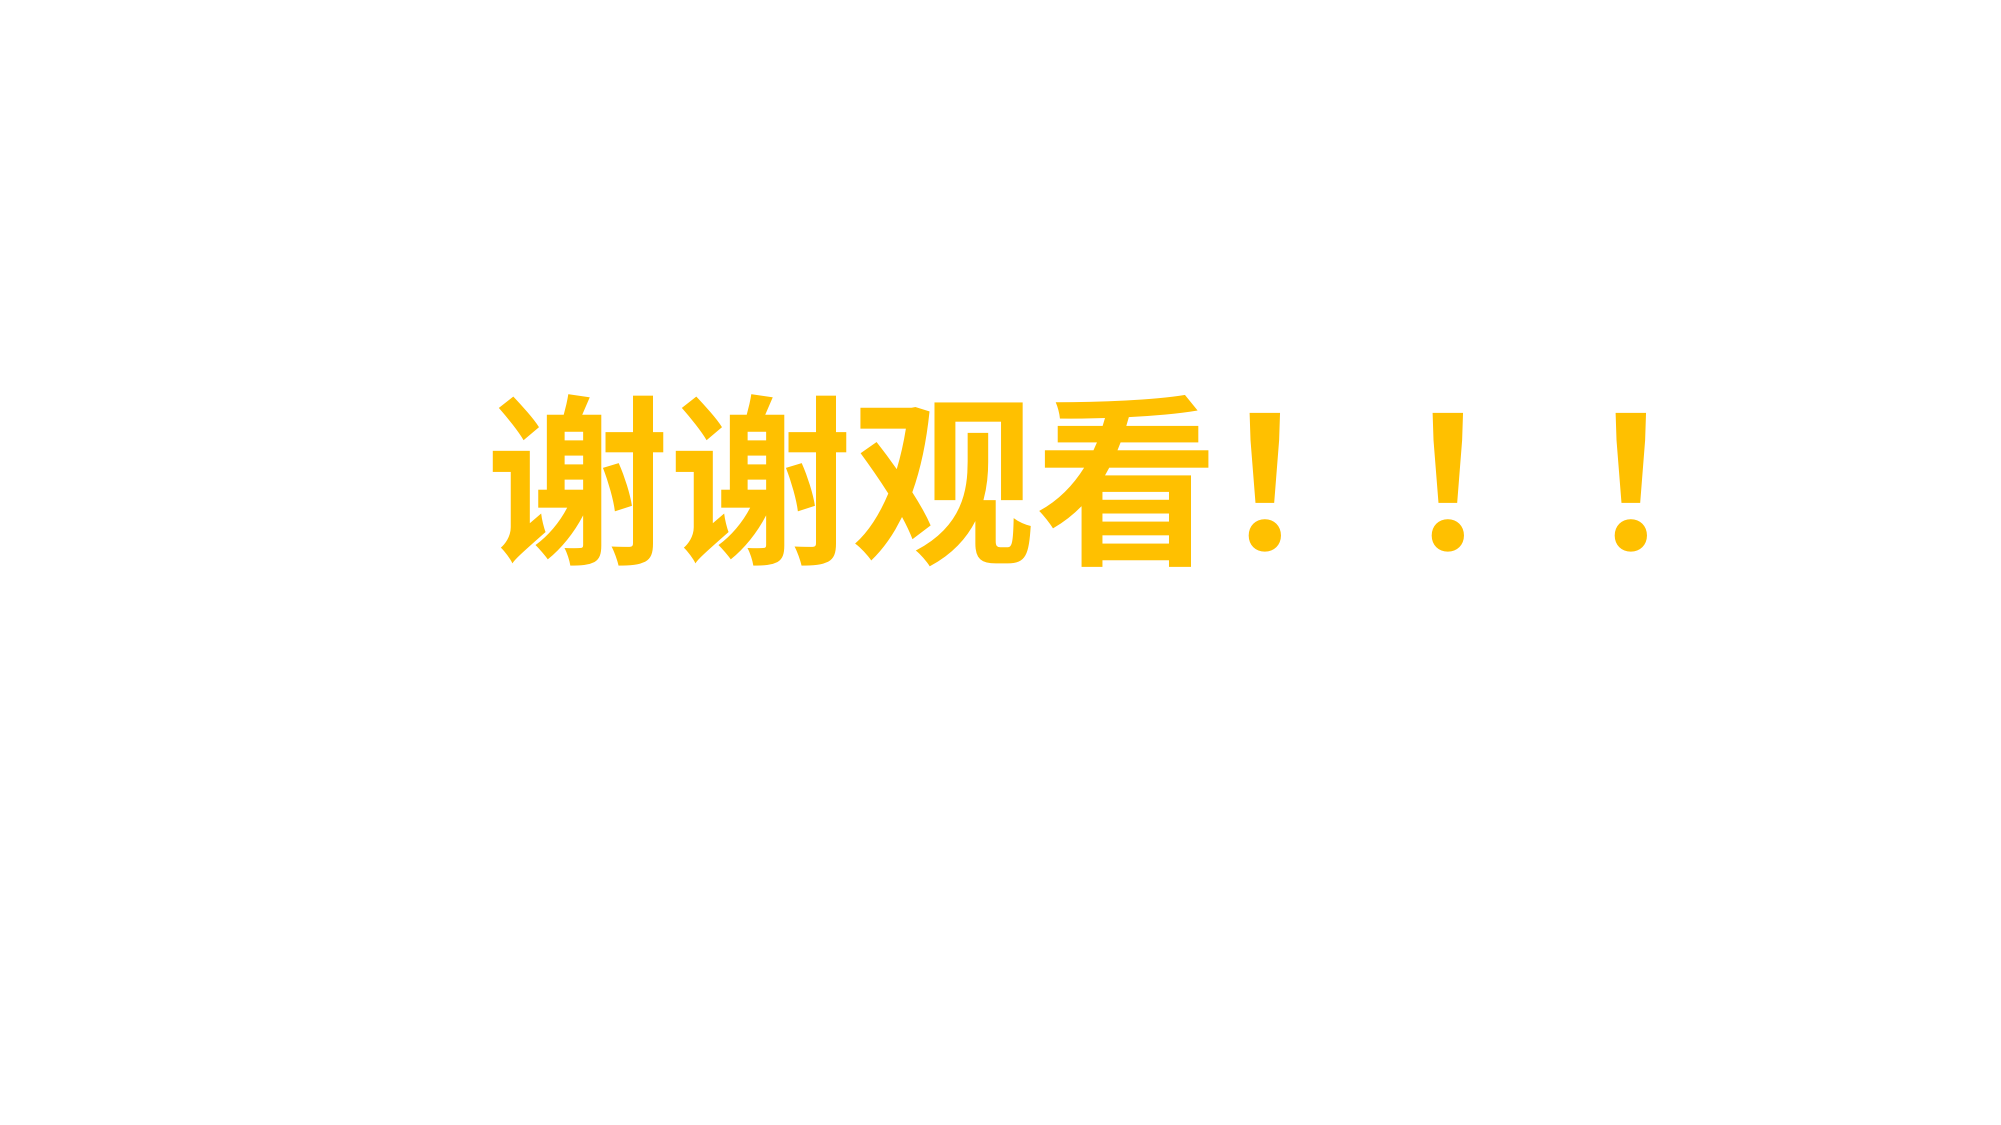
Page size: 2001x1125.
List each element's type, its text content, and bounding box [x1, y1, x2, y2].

title 谢谢观看！！！ [471, 382, 1675, 601]
